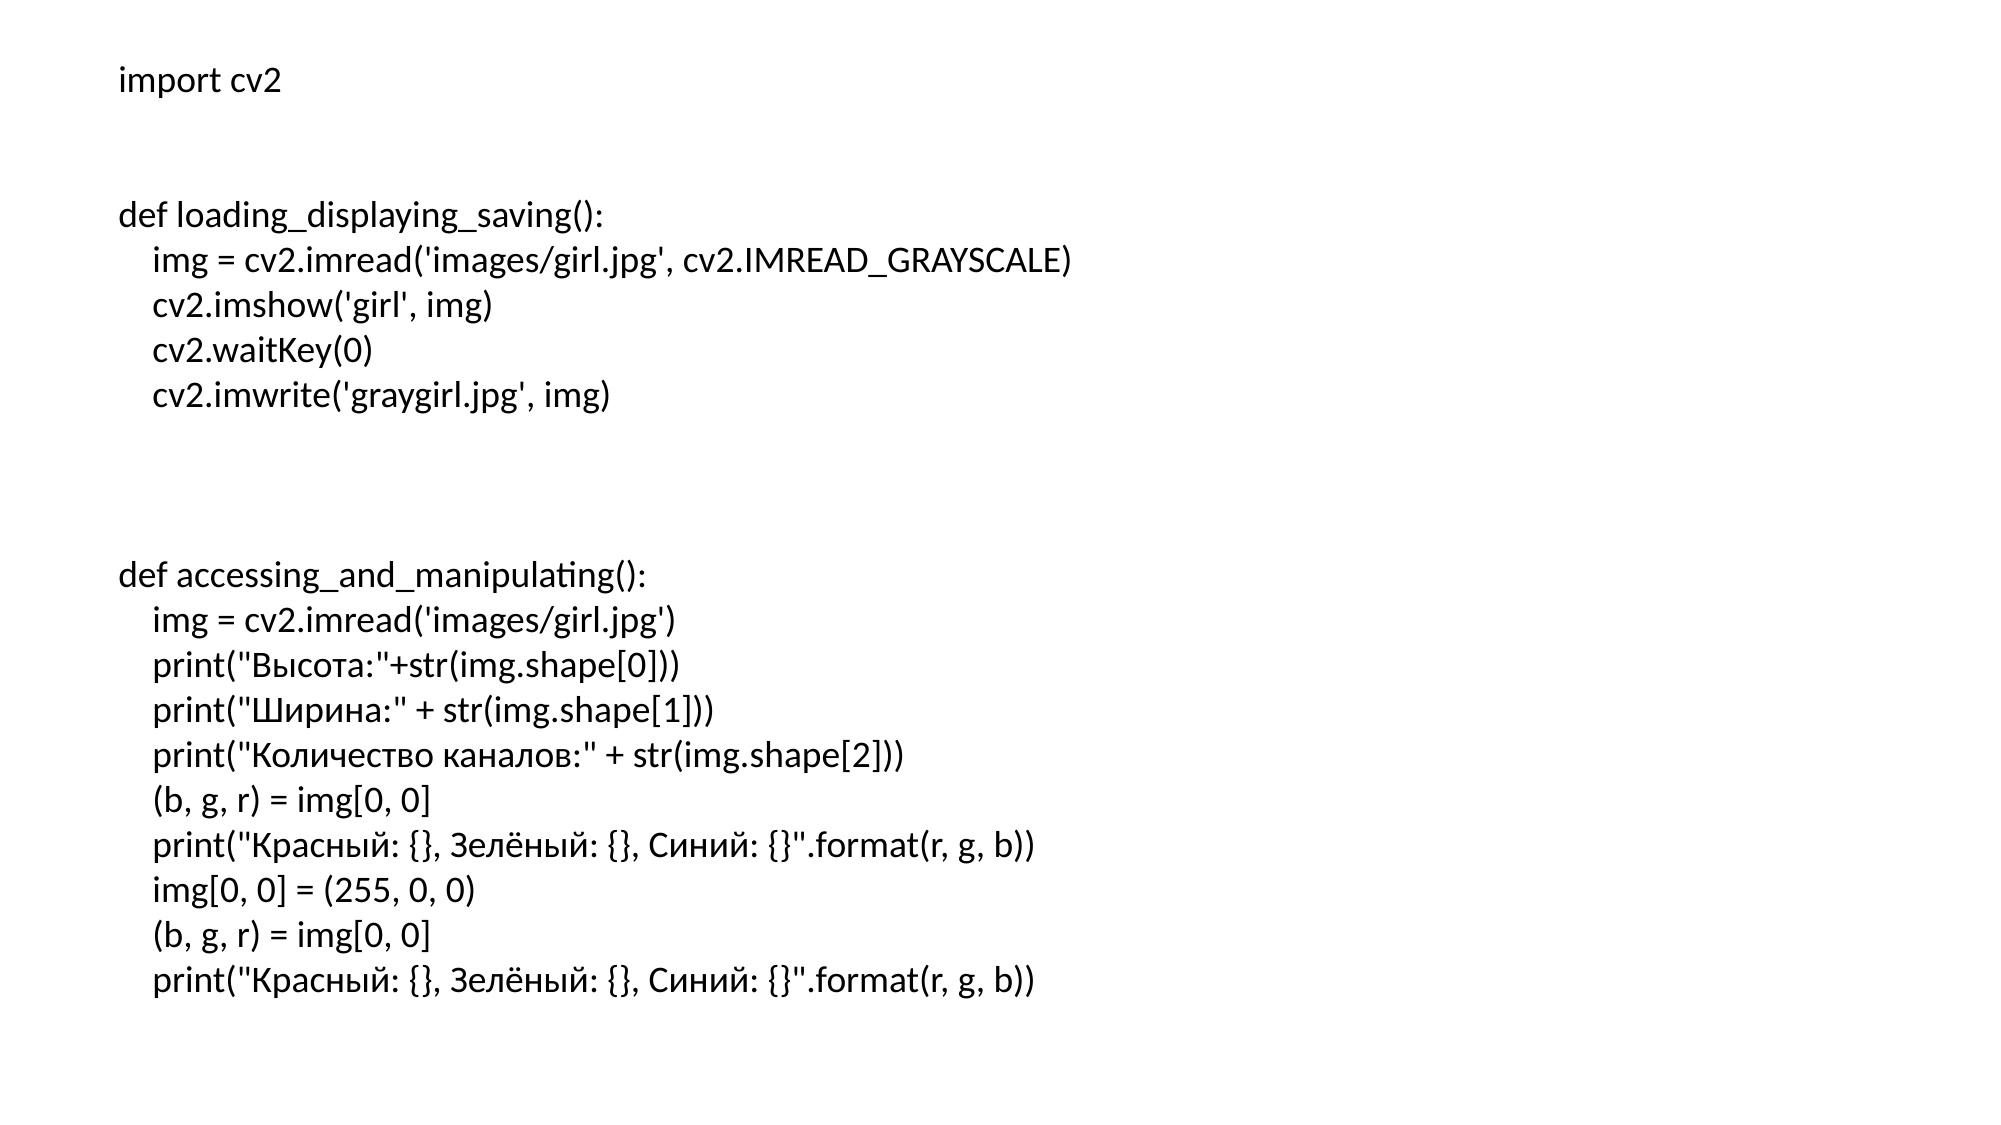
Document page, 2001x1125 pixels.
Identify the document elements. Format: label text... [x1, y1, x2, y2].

text_box import cv2 def loading_displaying_saving(): img = cv2.imread('images/girl.jpg', cv2.IMREAD_GRAYSCALE) cv2.imshow('girl', img) cv2.waitKey(0) cv2.imwrite('graygirl.jpg', img) def accessing_and_manipulating(): img = cv2.imread('images/girl.jpg') print("Высота:"+str(img.shape[0])) print("Ширина:" + str(img.shape[1])) print("Количество каналов:" + str(img.shape[2])) (b, g, r) = img[0, 0] print("Красный: {}, Зелёный: {}, Синий: {}".format(r, g, b)) img[0, 0] = (255, 0, 0) (b, g, r) = img[0, 0] print("Красный: {}, Зелёный: {}, Синий: {}".format(r, g, b)) [103, 47, 1104, 1007]
